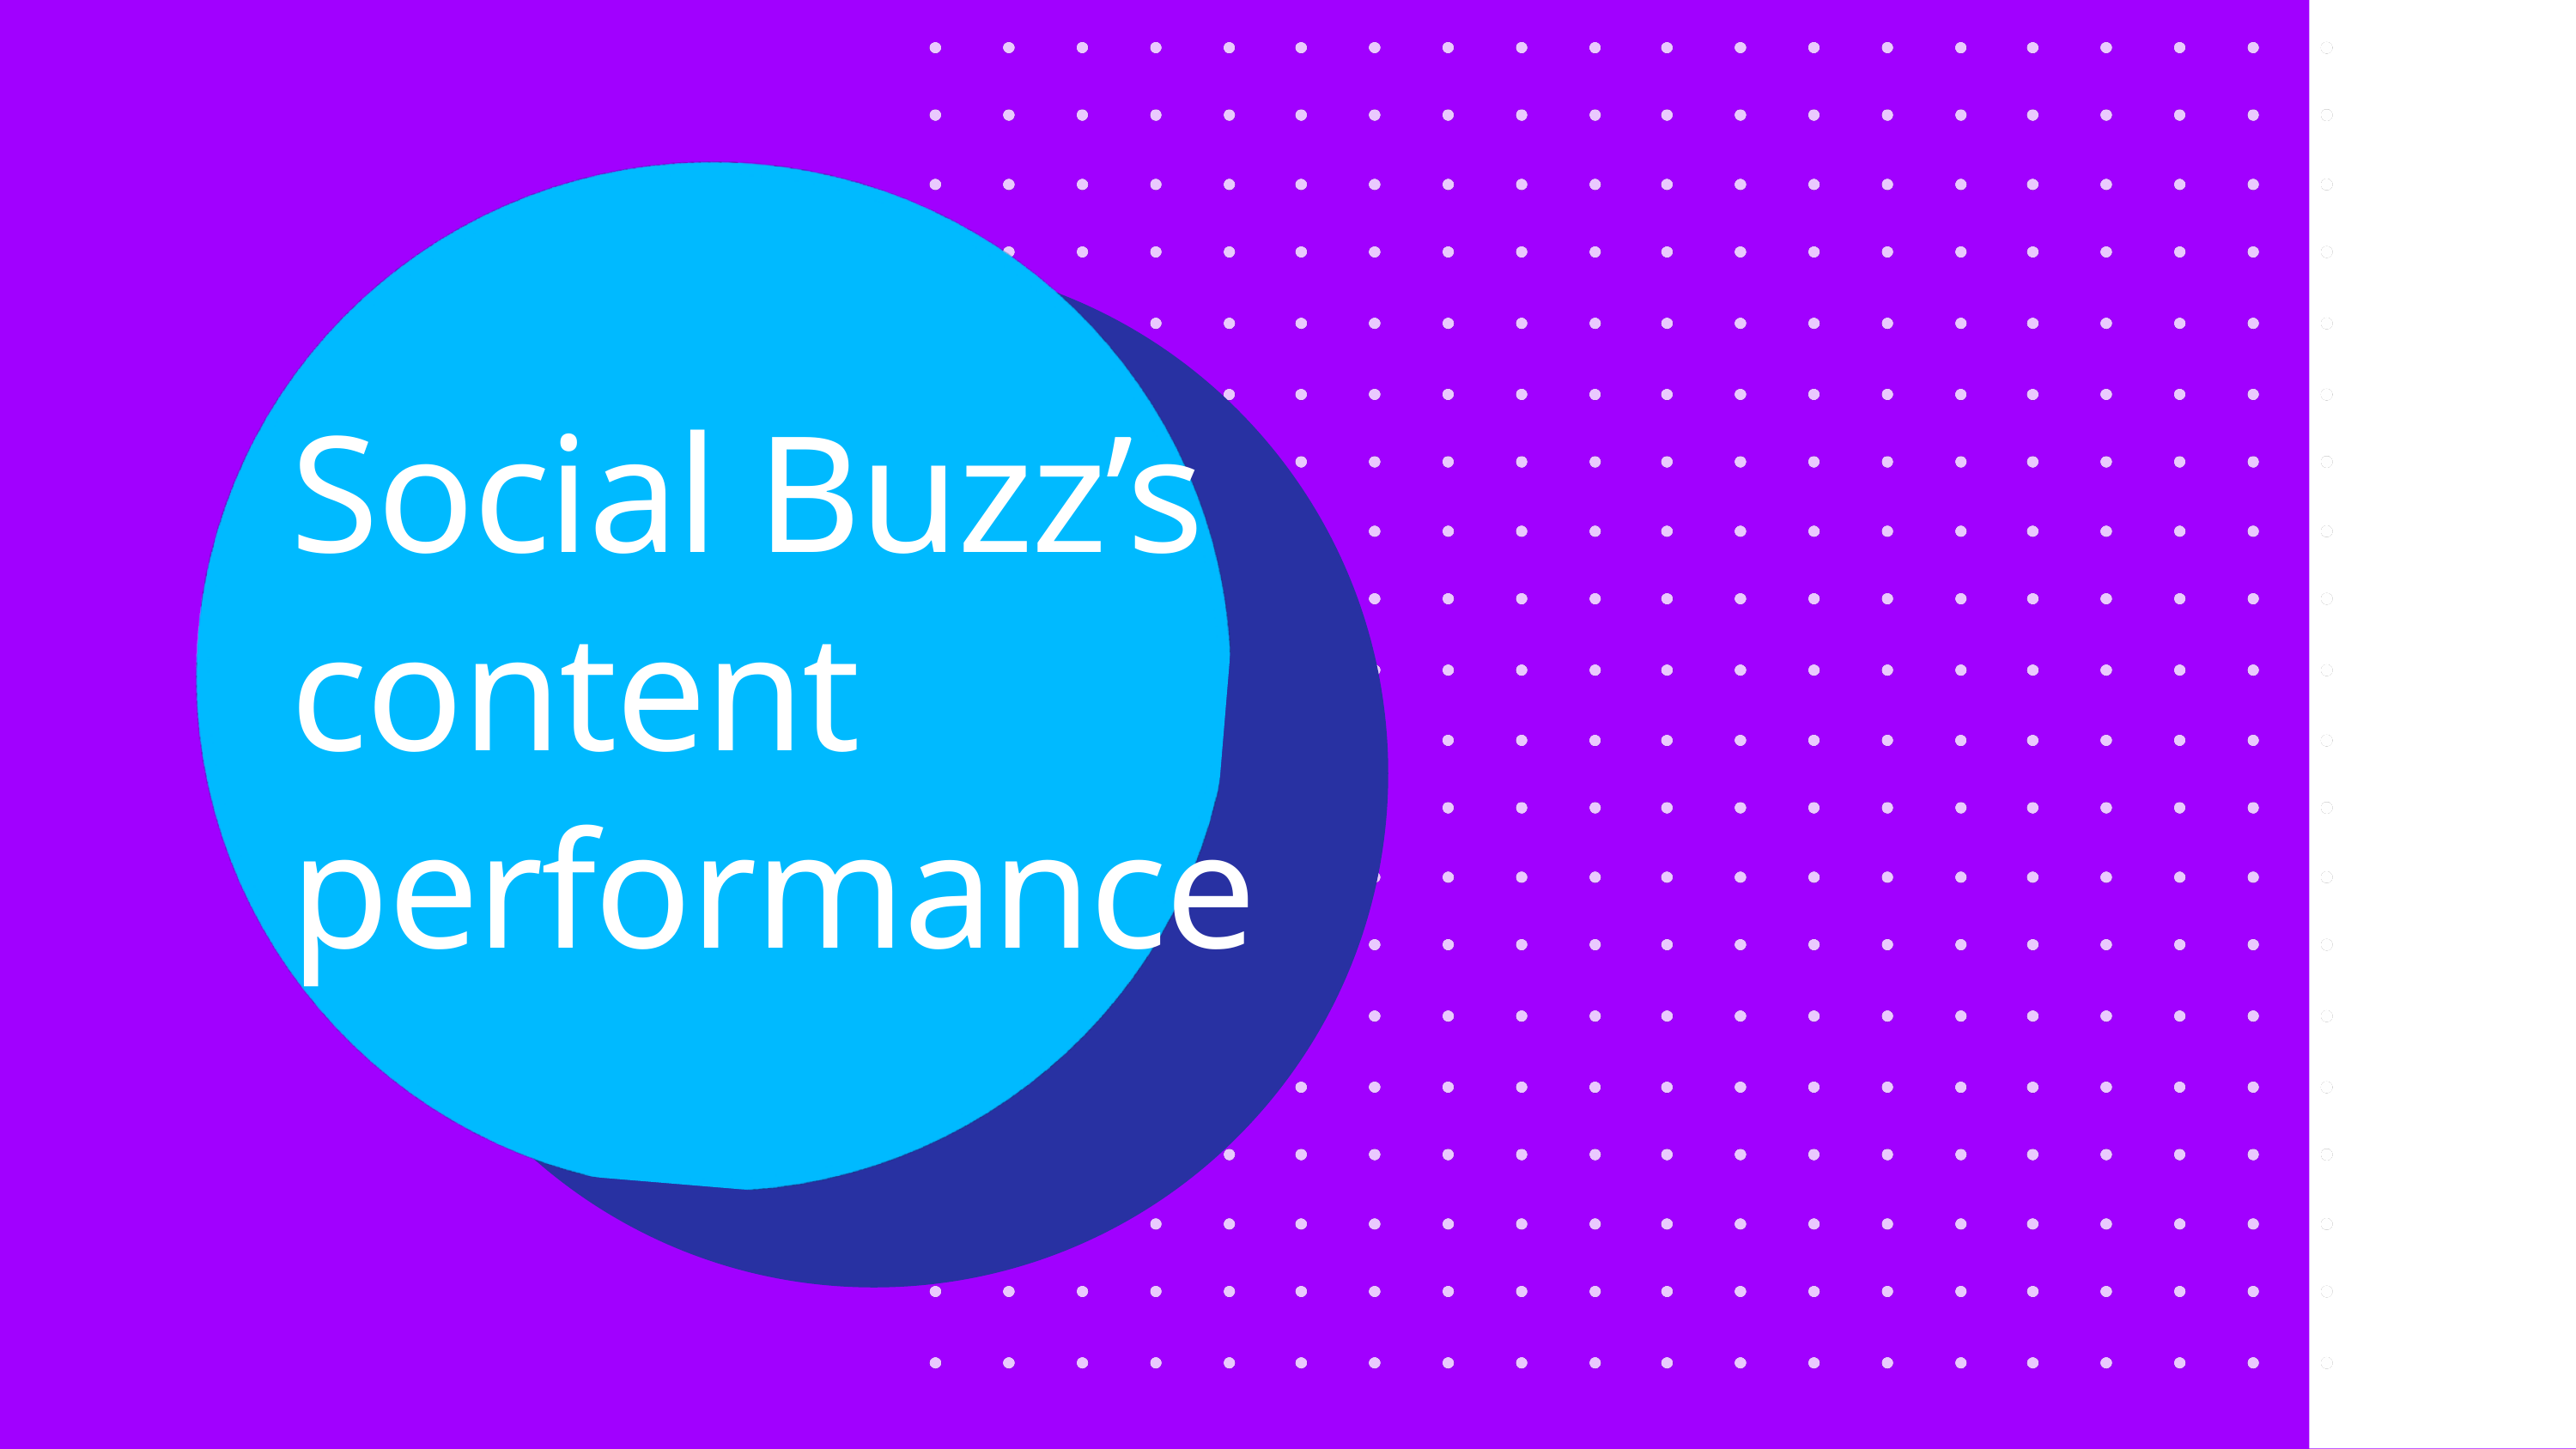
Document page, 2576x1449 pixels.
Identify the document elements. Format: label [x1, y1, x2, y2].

text_box [921, 37, 2337, 1373]
text_box [155, 115, 1388, 1288]
text_box [2309, 0, 2576, 1449]
